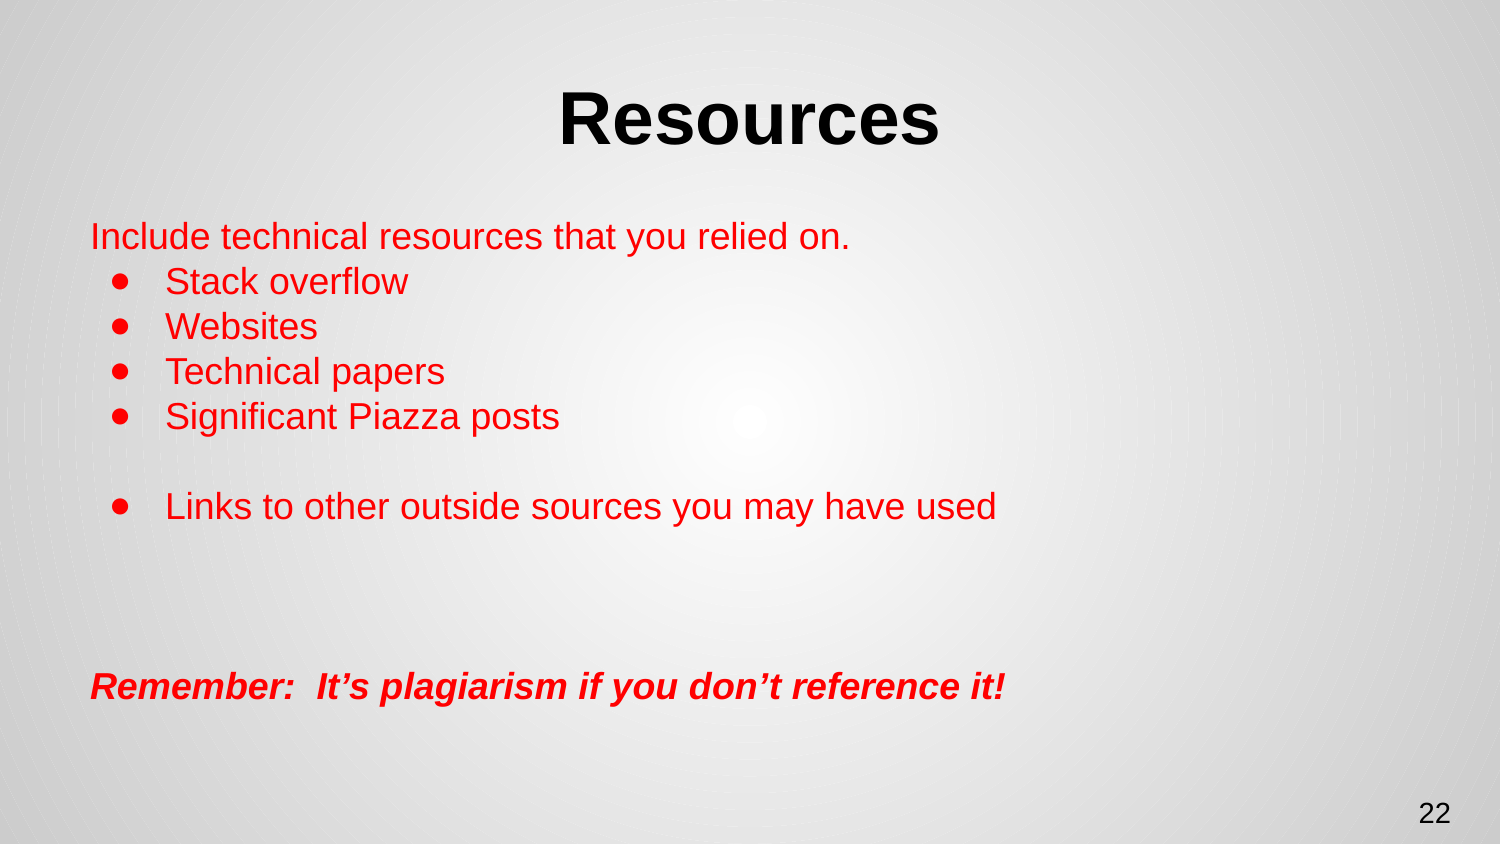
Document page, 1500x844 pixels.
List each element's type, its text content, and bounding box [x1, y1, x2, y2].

title Resources [75, 33, 1425, 175]
slide_number 22 [1403, 779, 1494, 844]
list Include technical resources that you relied on. Stack overflow Websites Technical papers Significant Piazza posts Links to other outside sources you may have used Remember: It’s plagiarism if you don’t reference it! [75, 196, 1425, 808]
